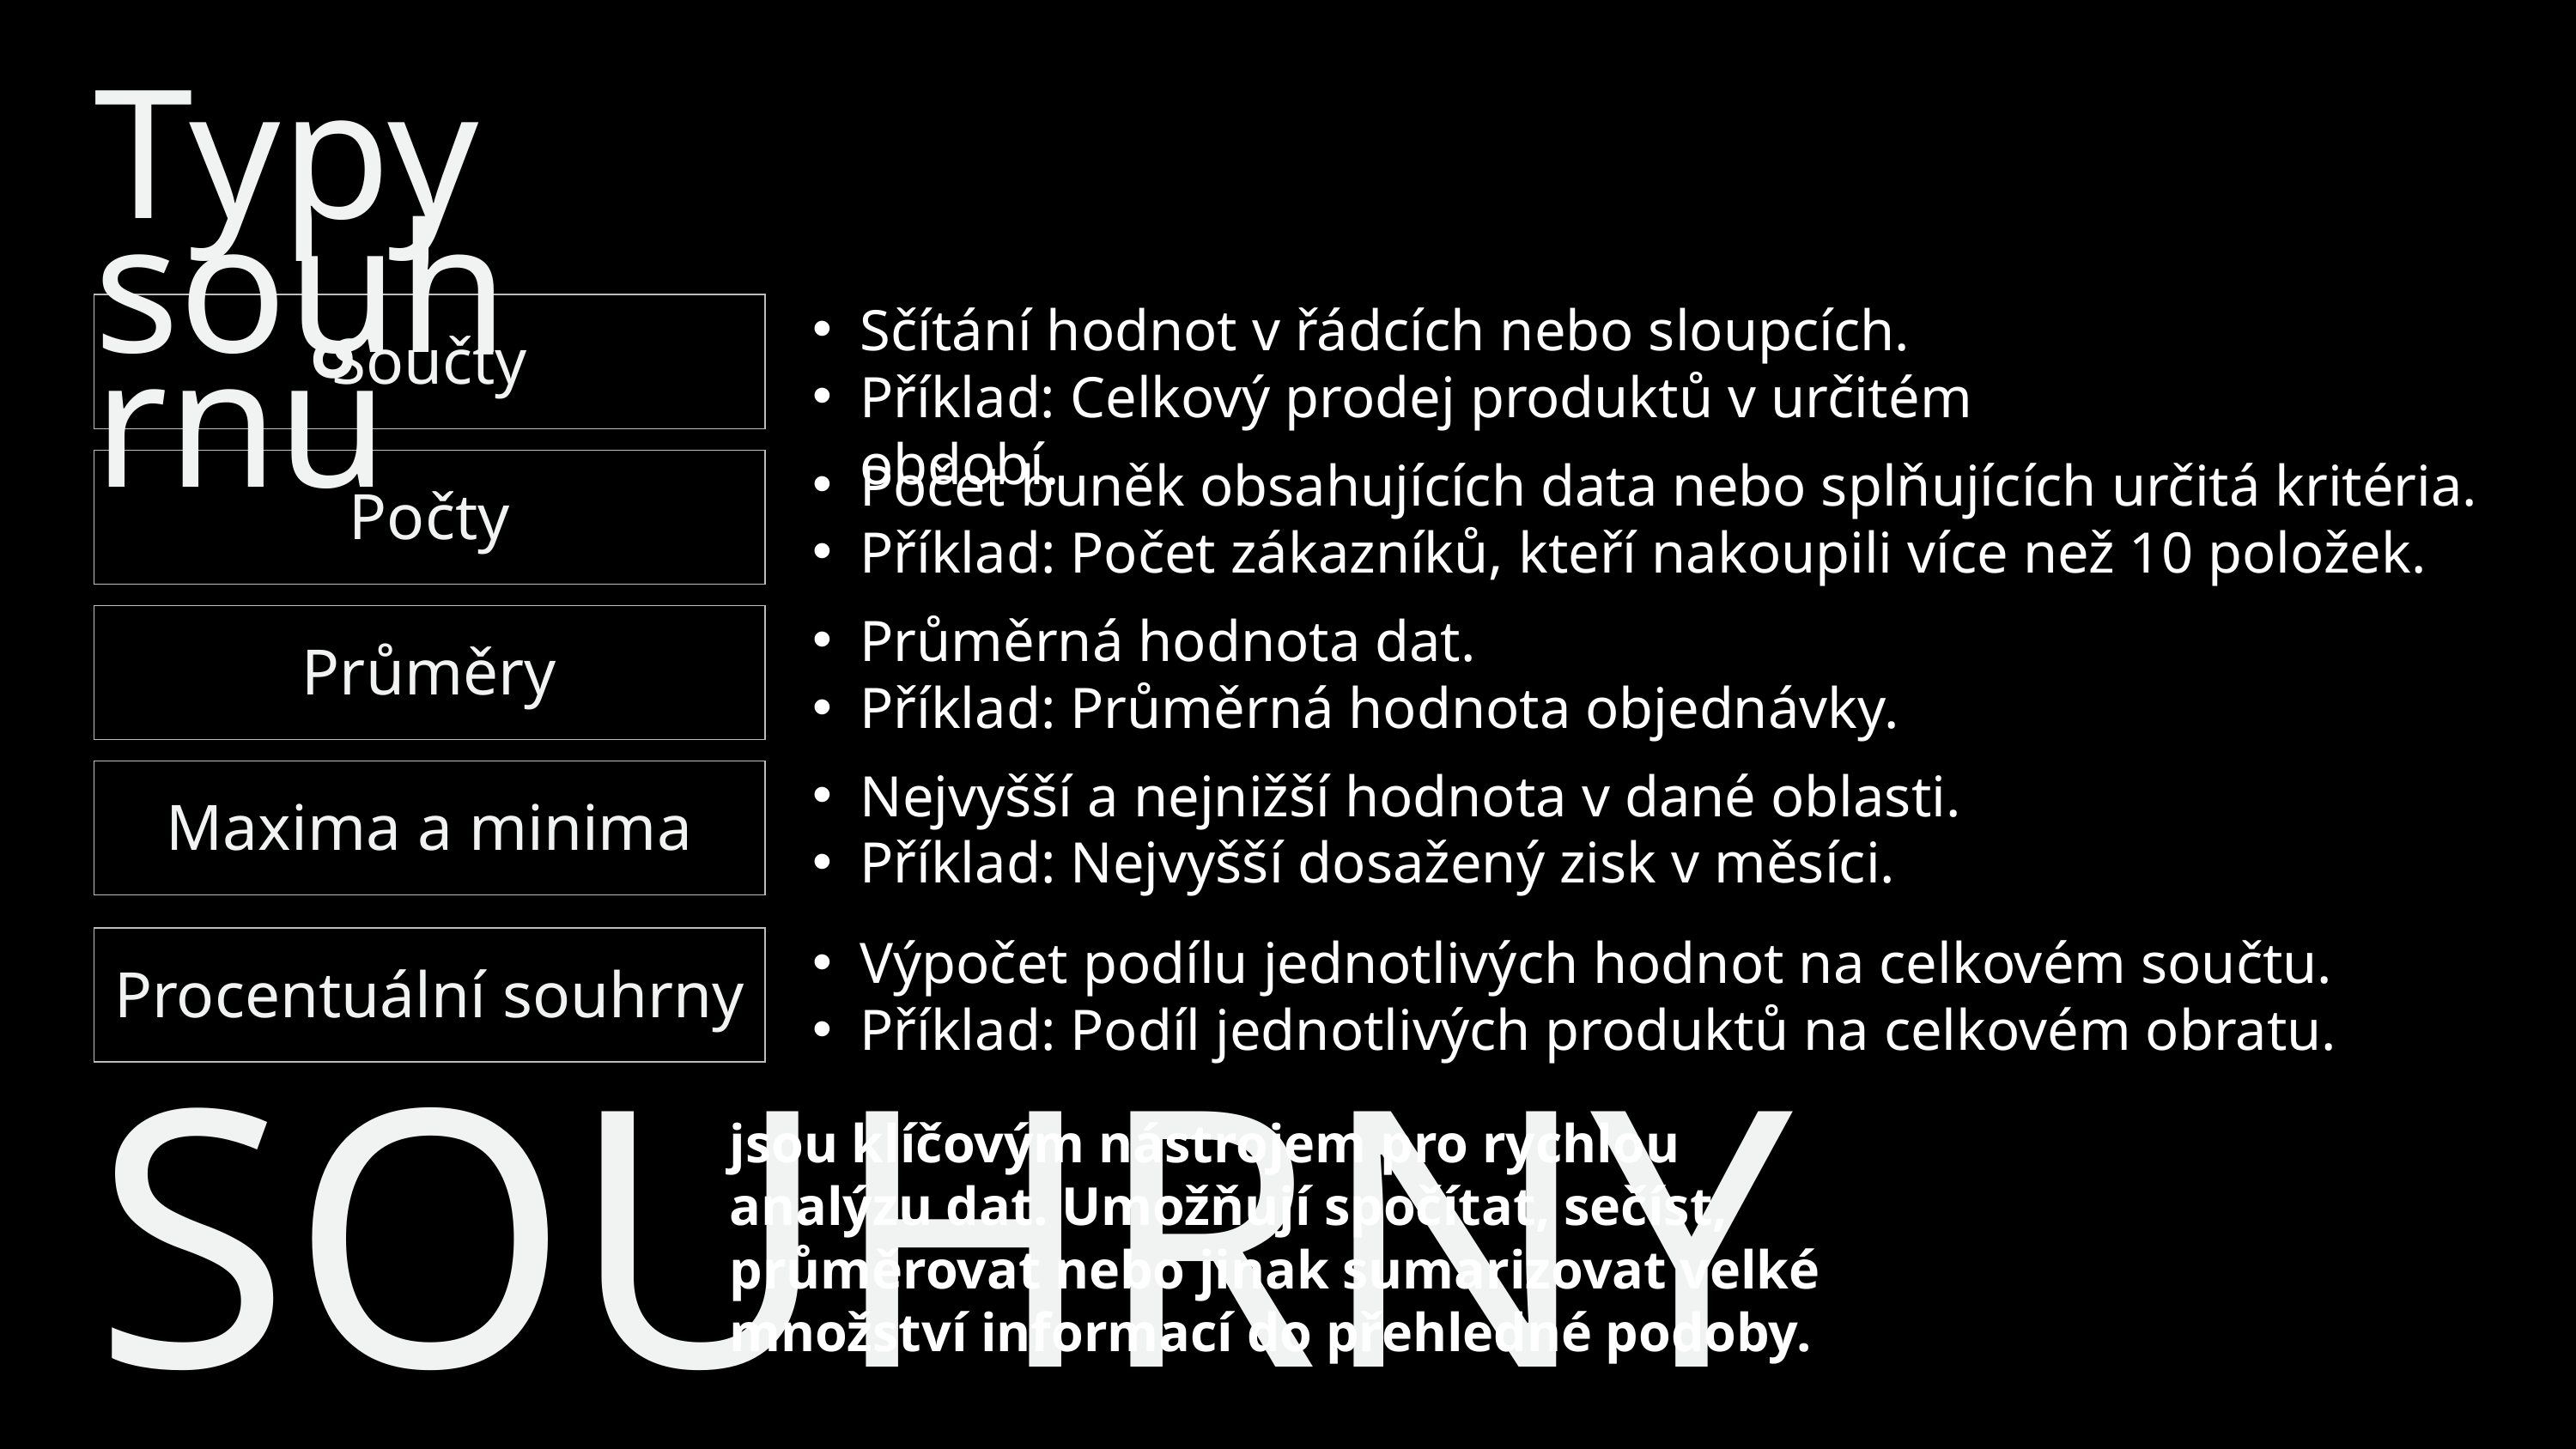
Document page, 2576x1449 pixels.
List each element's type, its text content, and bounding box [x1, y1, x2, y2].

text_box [94, 927, 766, 1063]
text_box Sčítání hodnot v řádcích nebo sloupcích. Příklad: Celkový prodej produktů v určitém období. [764, 294, 2175, 496]
text_box Nejvyšší a nejnižší hodnota v dané oblasti. Příklad: Nejvyšší dosažený zisk v měsíci. [765, 760, 2540, 894]
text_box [94, 294, 766, 429]
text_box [94, 761, 766, 895]
text_box Typy souhrnů [94, 120, 546, 294]
text_box Počet buněk obsahujících data nebo splňujících určitá kritéria. Příklad: Počet zákazníků, kteří nakoupili více než 10 položek. [769, 450, 2540, 585]
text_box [94, 450, 766, 585]
text_box Průměrná hodnota dat. Příklad: Průměrná hodnota objednávky. [766, 605, 2540, 740]
text_box Výpočet podílu jednotlivých hodnot na celkovém součtu. Příklad: Podíl jednotlivých produktů na celkovém obratu. [766, 927, 2540, 1062]
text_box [94, 605, 766, 740]
text_box SOUHRNY [94, 1170, 2482, 1439]
text_box jsou klíčovým nástrojem pro rychlou analýzu dat. Umožňují spočítat, sečíst, průměrovat nebo jinak sumarizovat velké množství informací do přehledné podoby. [729, 1110, 1892, 1362]
text_box Typy souhrnů [94, 434, 546, 449]
